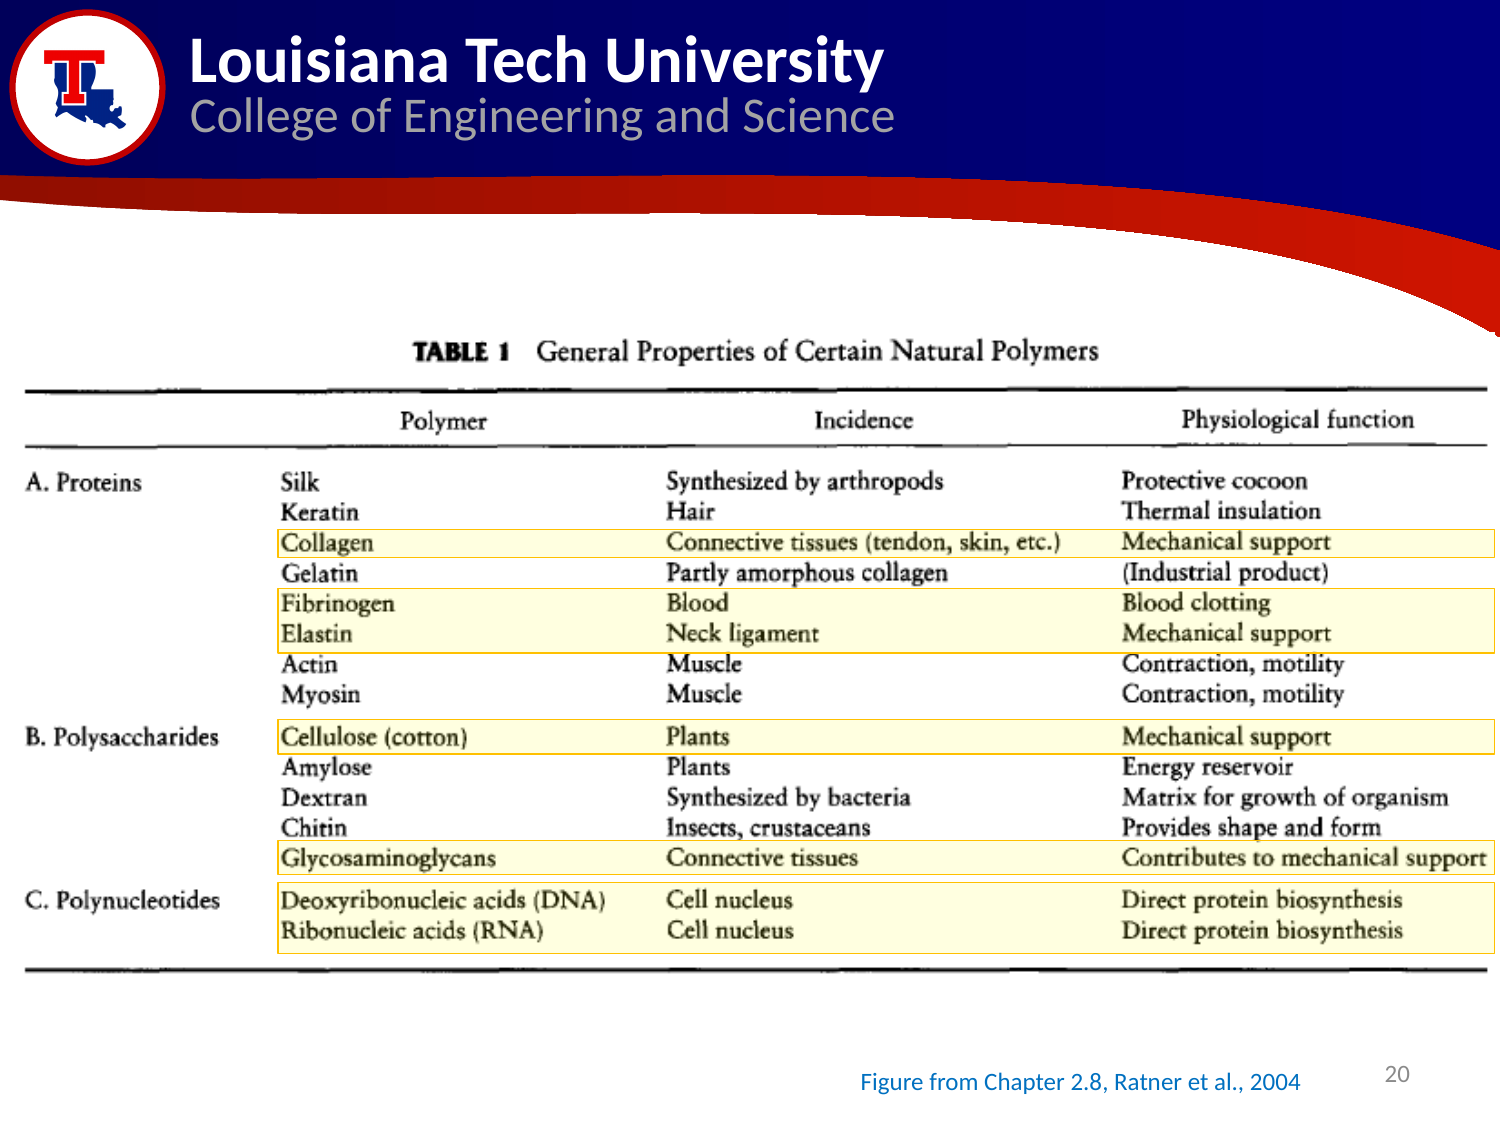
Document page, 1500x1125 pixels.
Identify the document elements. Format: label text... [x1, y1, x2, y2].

picture [20, 332, 1495, 980]
text_box Figure from Chapter 2.8, Ratner et al., 2004 [774, 1058, 1388, 1103]
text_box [0, 0, 1500, 338]
slide_number 20 [1074, 1042, 1425, 1103]
